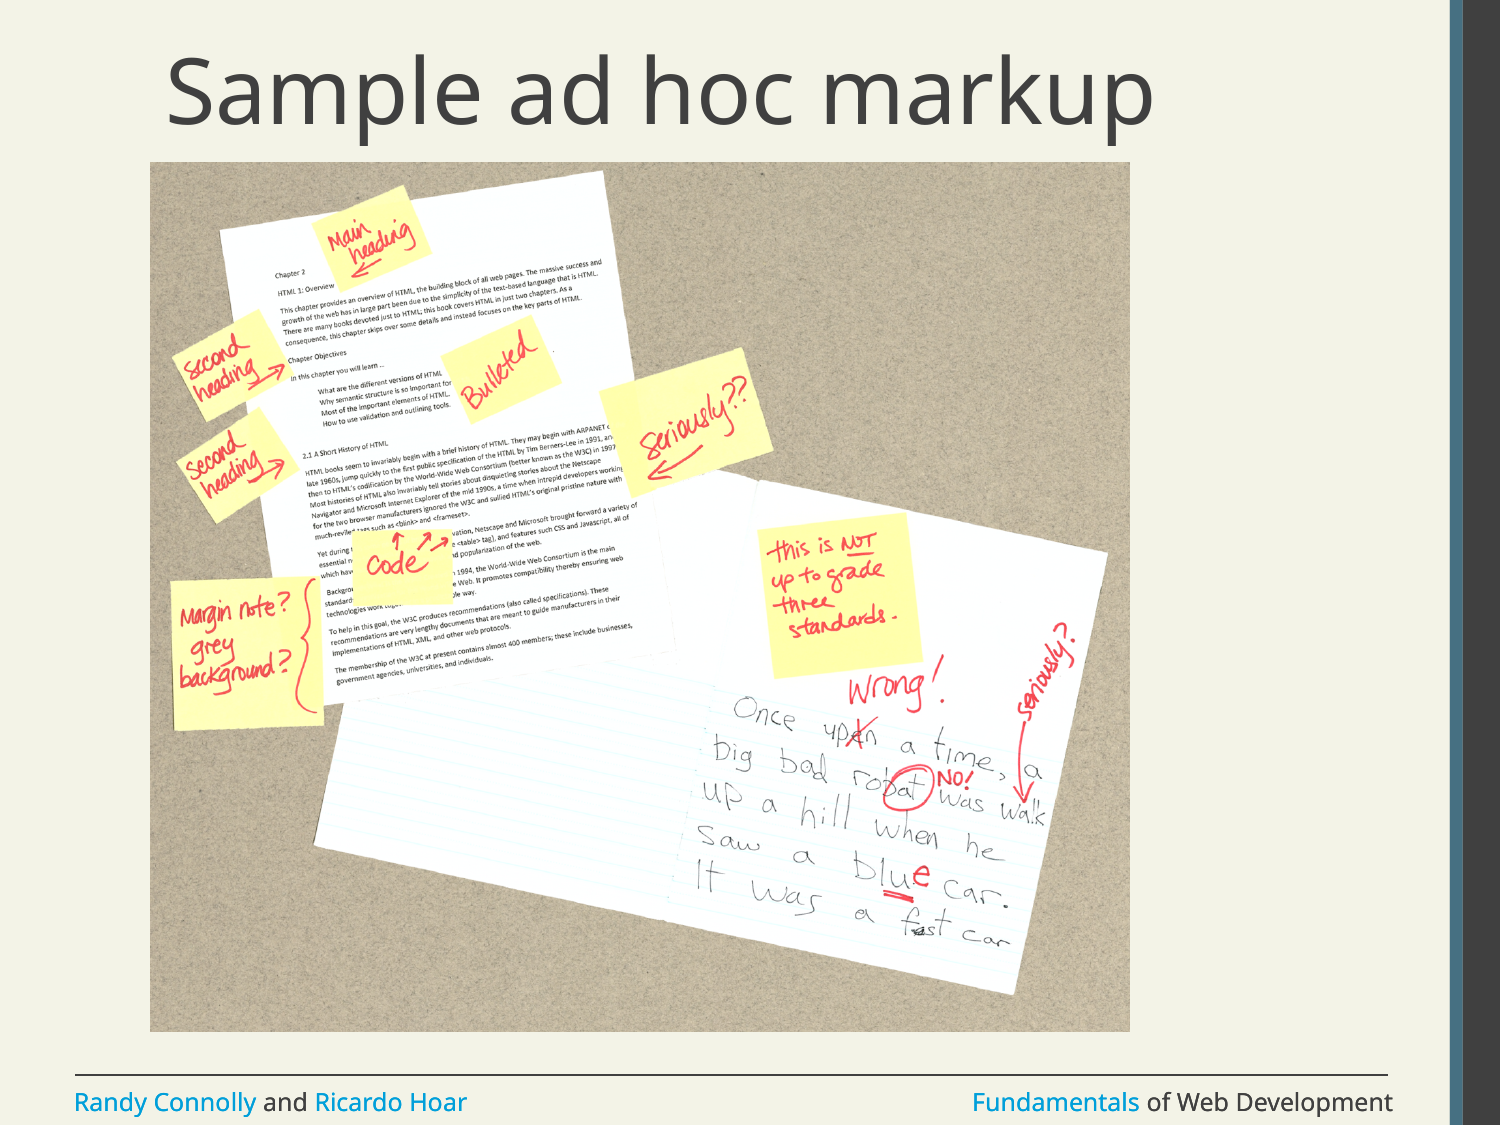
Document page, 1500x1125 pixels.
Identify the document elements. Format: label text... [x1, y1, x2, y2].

picture [149, 162, 1131, 1032]
title Sample ad hoc markup [150, 24, 1450, 200]
